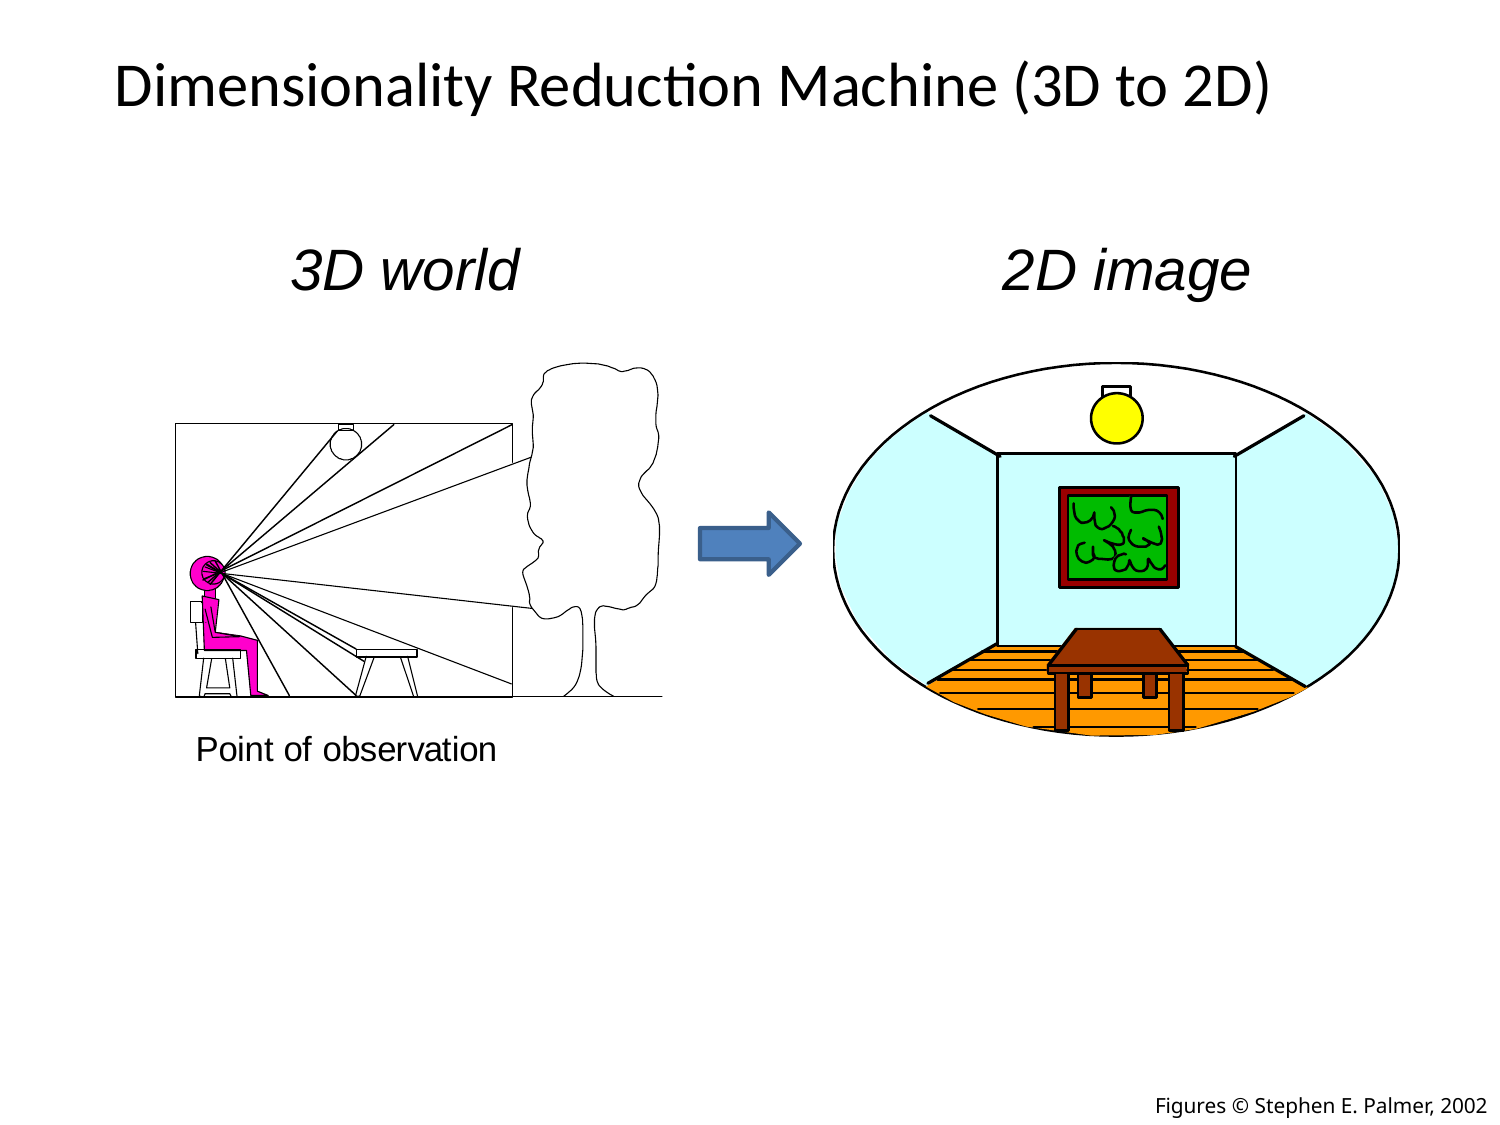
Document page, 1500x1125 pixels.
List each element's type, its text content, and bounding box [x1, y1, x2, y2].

title Dimensionality Reduction Machine (3D to 2D) [99, 12, 1500, 151]
text_box [697, 510, 803, 577]
text_box Figures © Stephen E. Palmer, 2002 [1140, 1084, 1500, 1125]
picture [832, 361, 1401, 738]
text_box 2D image [987, 224, 1268, 310]
picture [174, 362, 663, 769]
text_box 3D world [275, 224, 536, 310]
